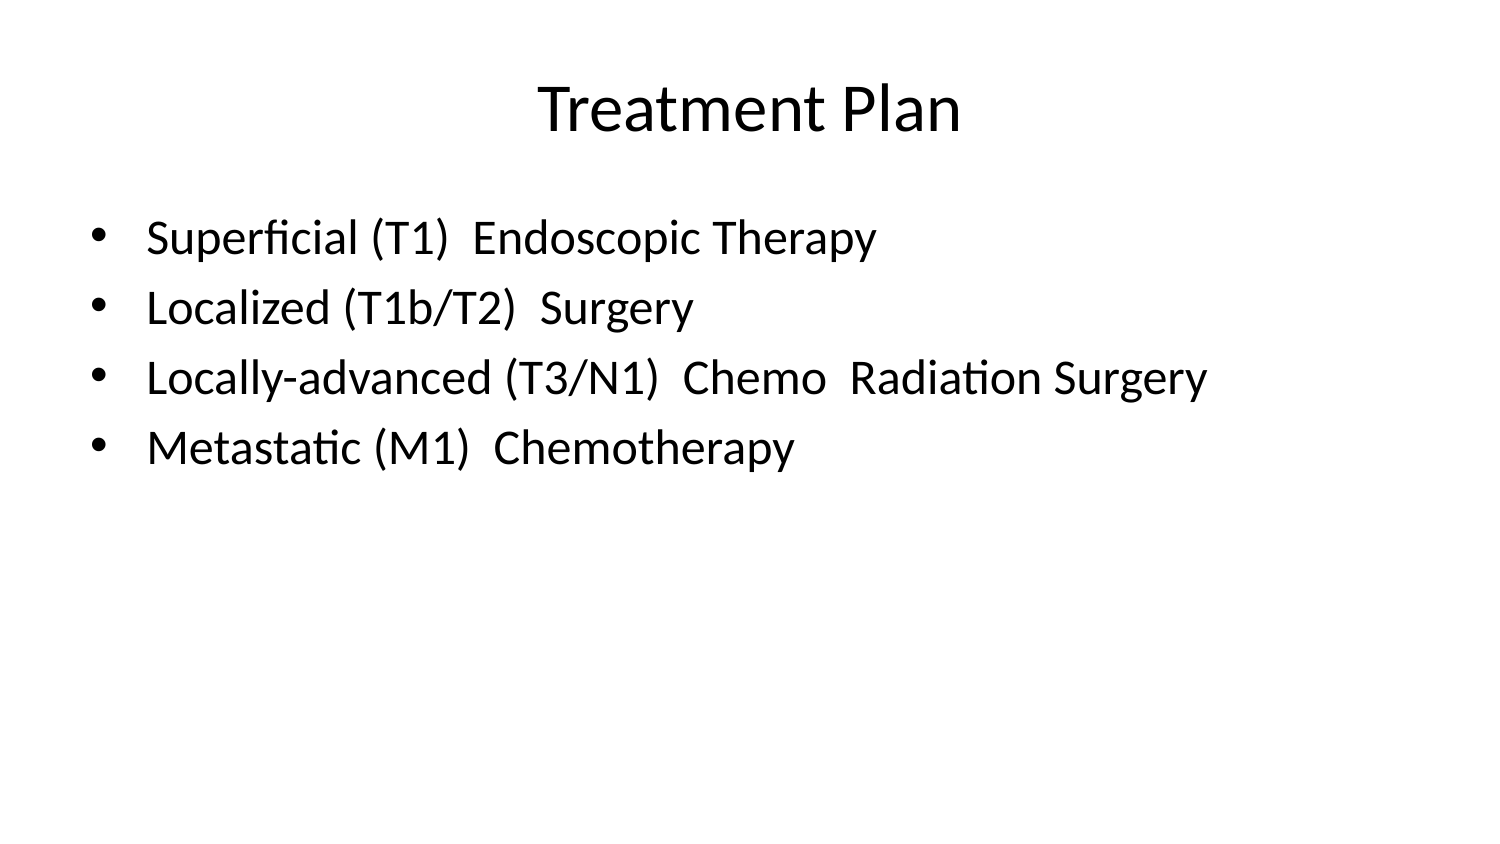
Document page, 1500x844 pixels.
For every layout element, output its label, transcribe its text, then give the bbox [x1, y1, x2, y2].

title Treatment Plan [75, 33, 1425, 175]
